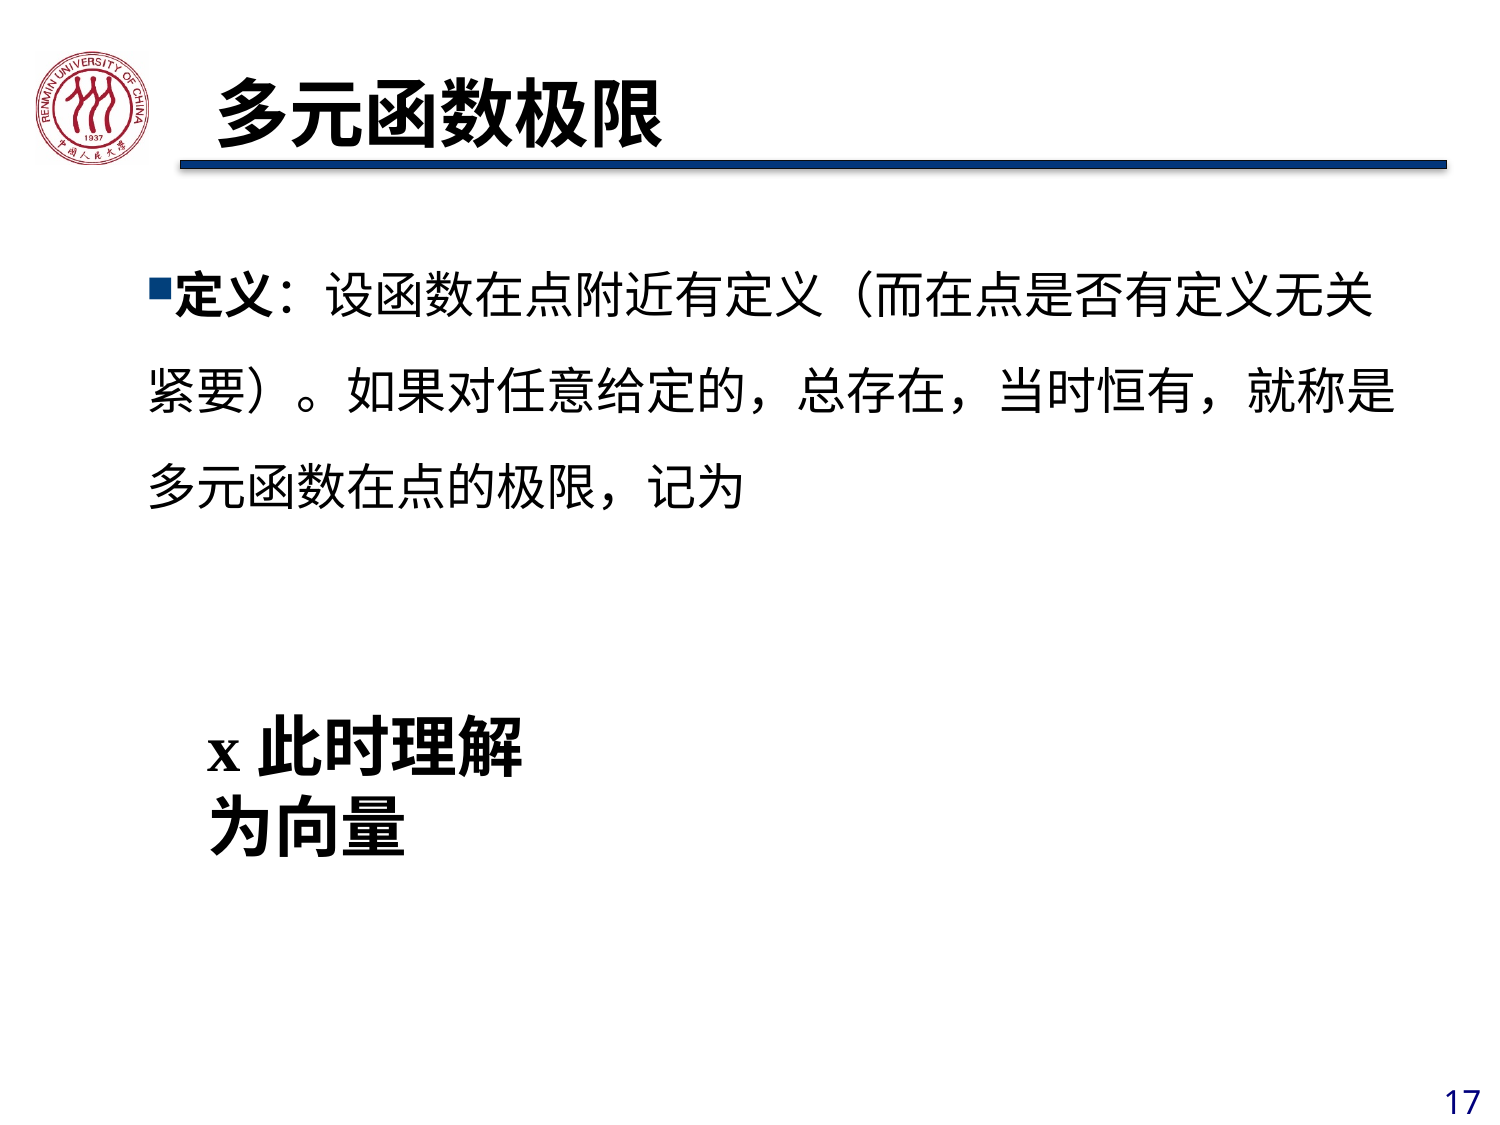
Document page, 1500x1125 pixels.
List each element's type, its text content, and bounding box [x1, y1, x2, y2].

text_box x此时理解为向量 [192, 697, 585, 873]
picture [35, 51, 149, 165]
title 多元函数极限 [198, 18, 1407, 205]
